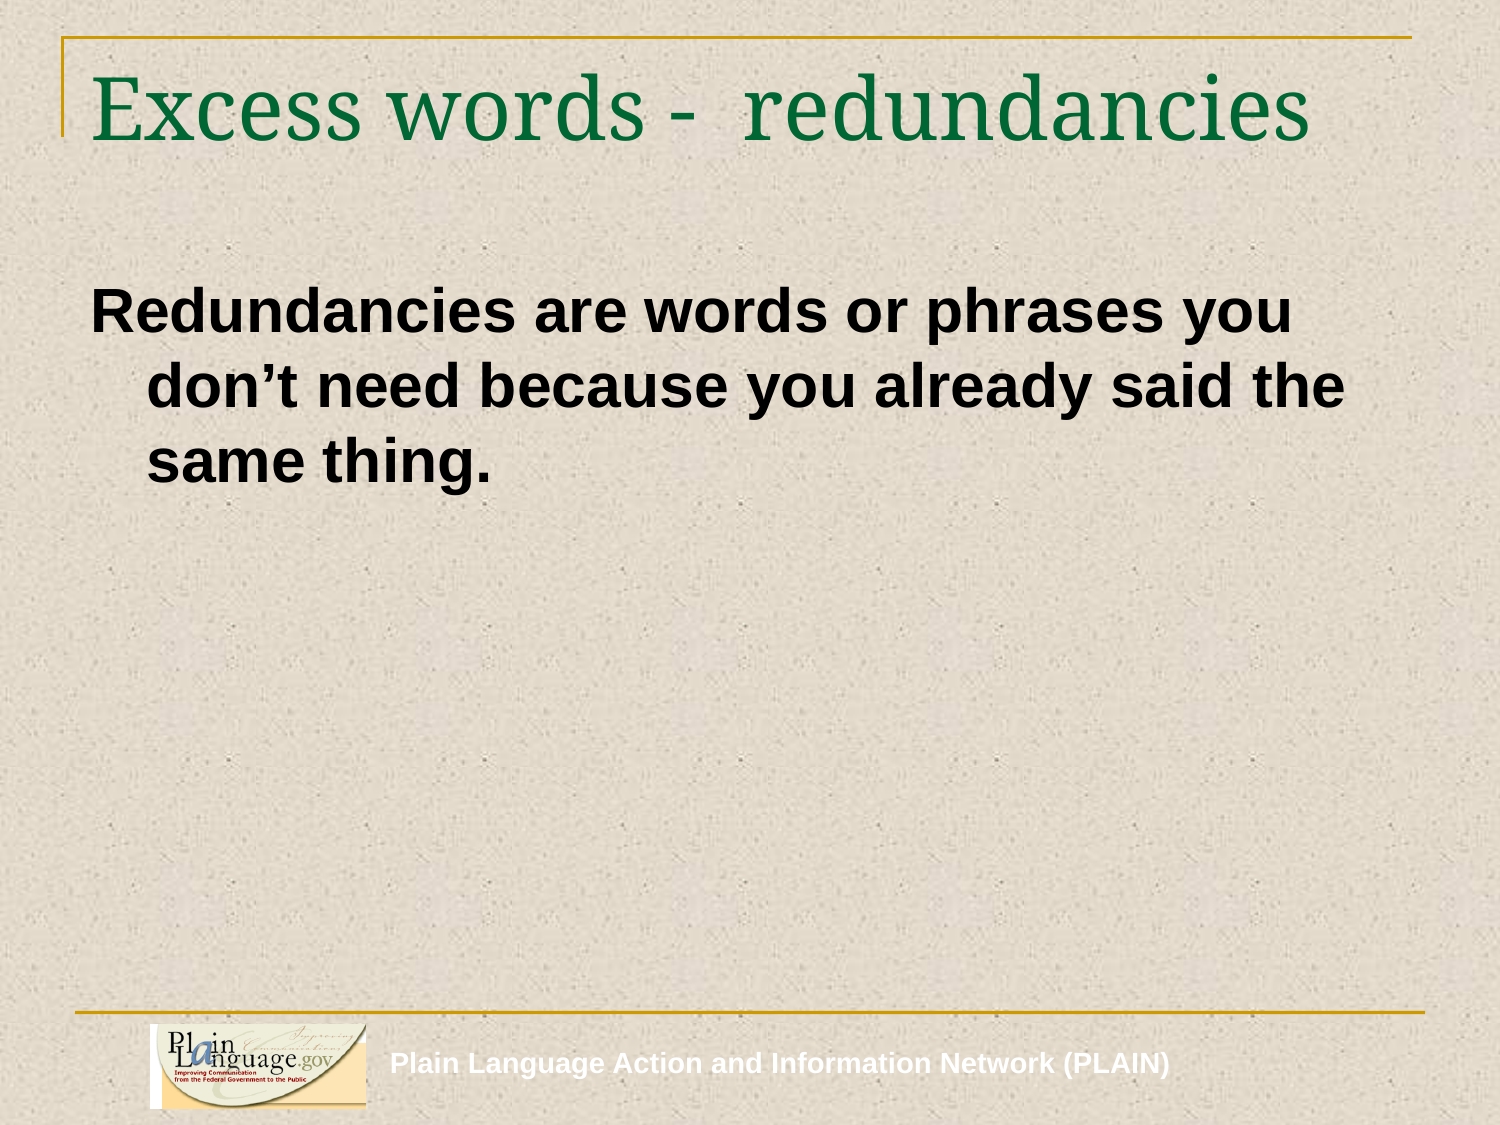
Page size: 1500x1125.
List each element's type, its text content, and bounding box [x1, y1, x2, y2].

picture [0, 0, 1500, 1125]
list Redundancies are words or phrases you don’t need because you already said the same thing. [74, 262, 1426, 498]
title Excess words - redundancies [74, 45, 1426, 233]
